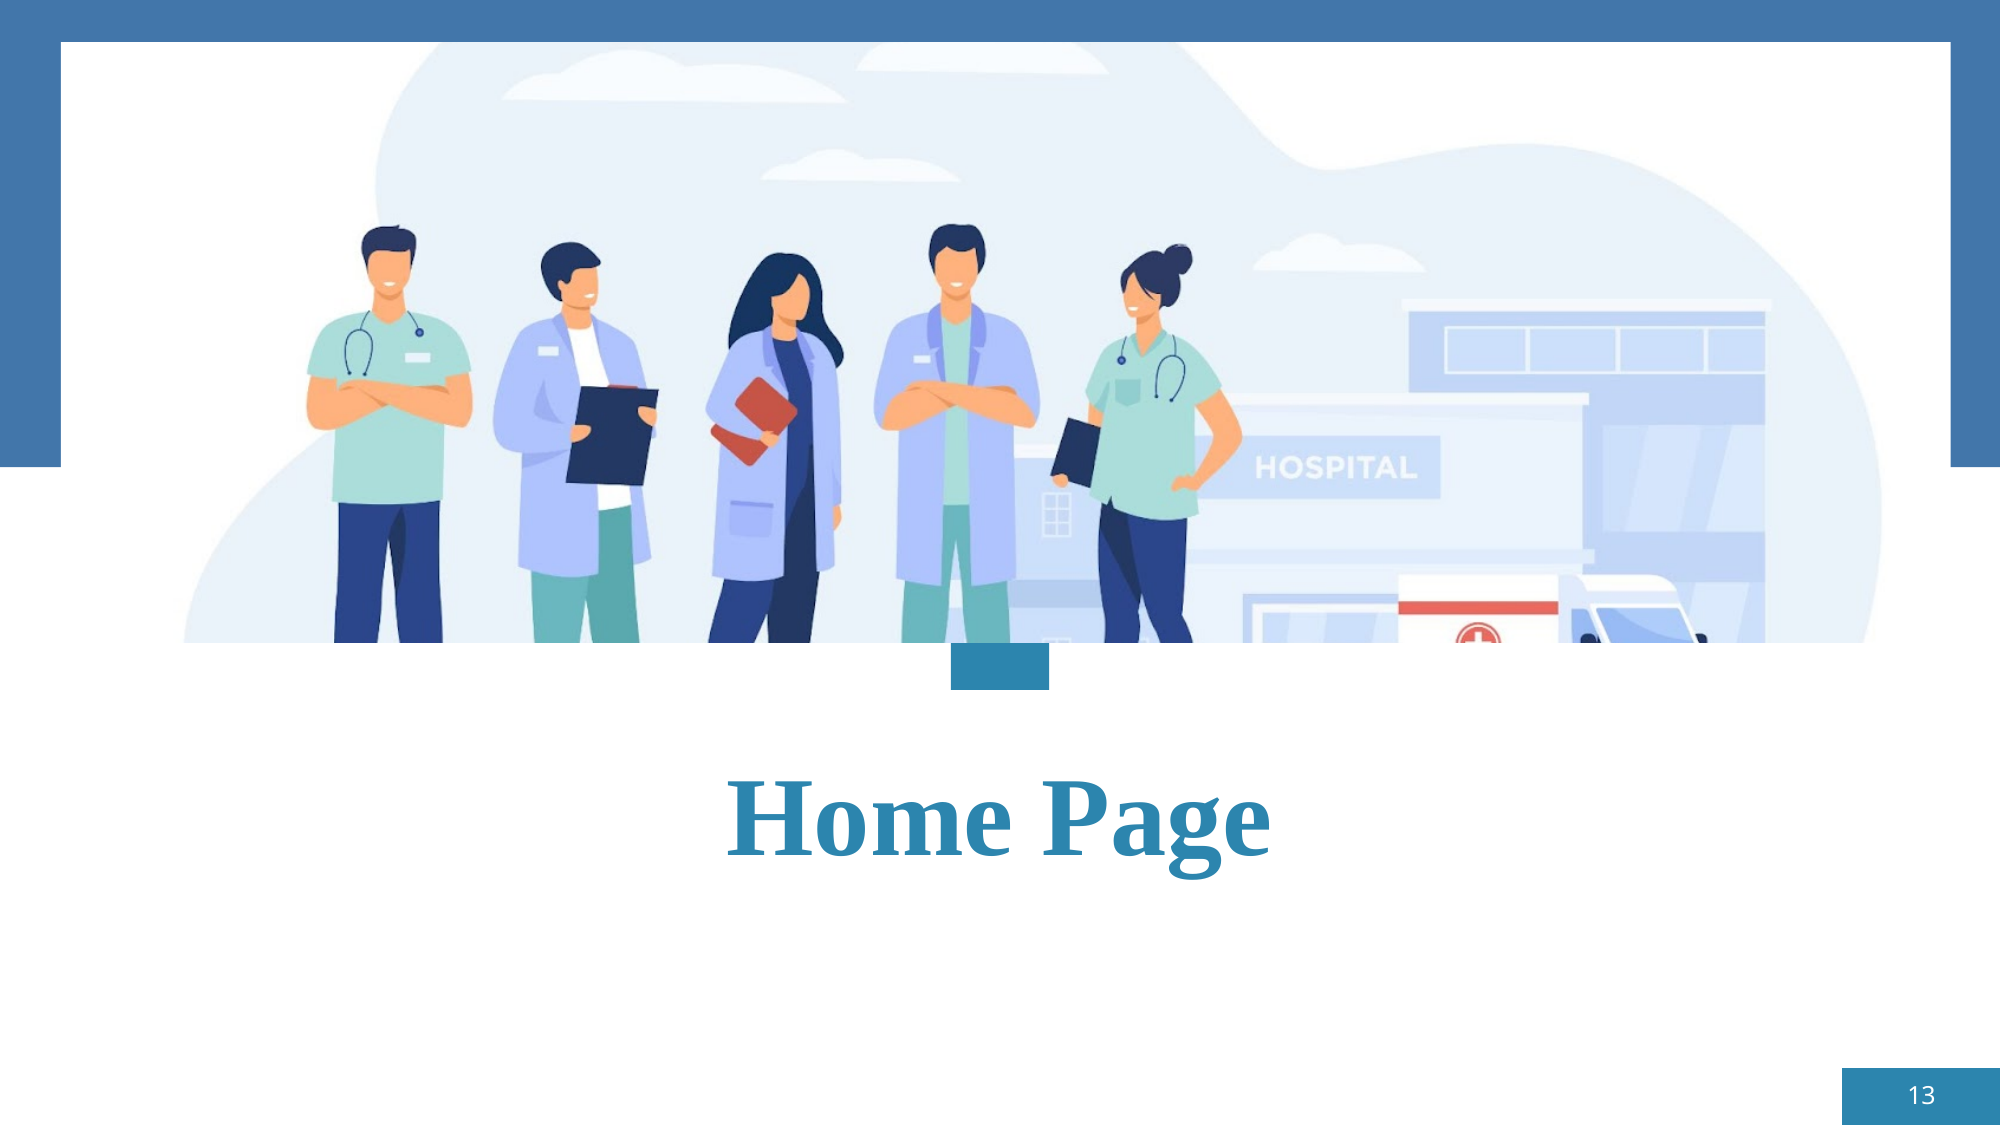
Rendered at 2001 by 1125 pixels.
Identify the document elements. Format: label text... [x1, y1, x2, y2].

title Home Page [143, 722, 1857, 916]
slide_number 13 [1889, 1079, 1951, 1114]
picture [60, 42, 1951, 643]
